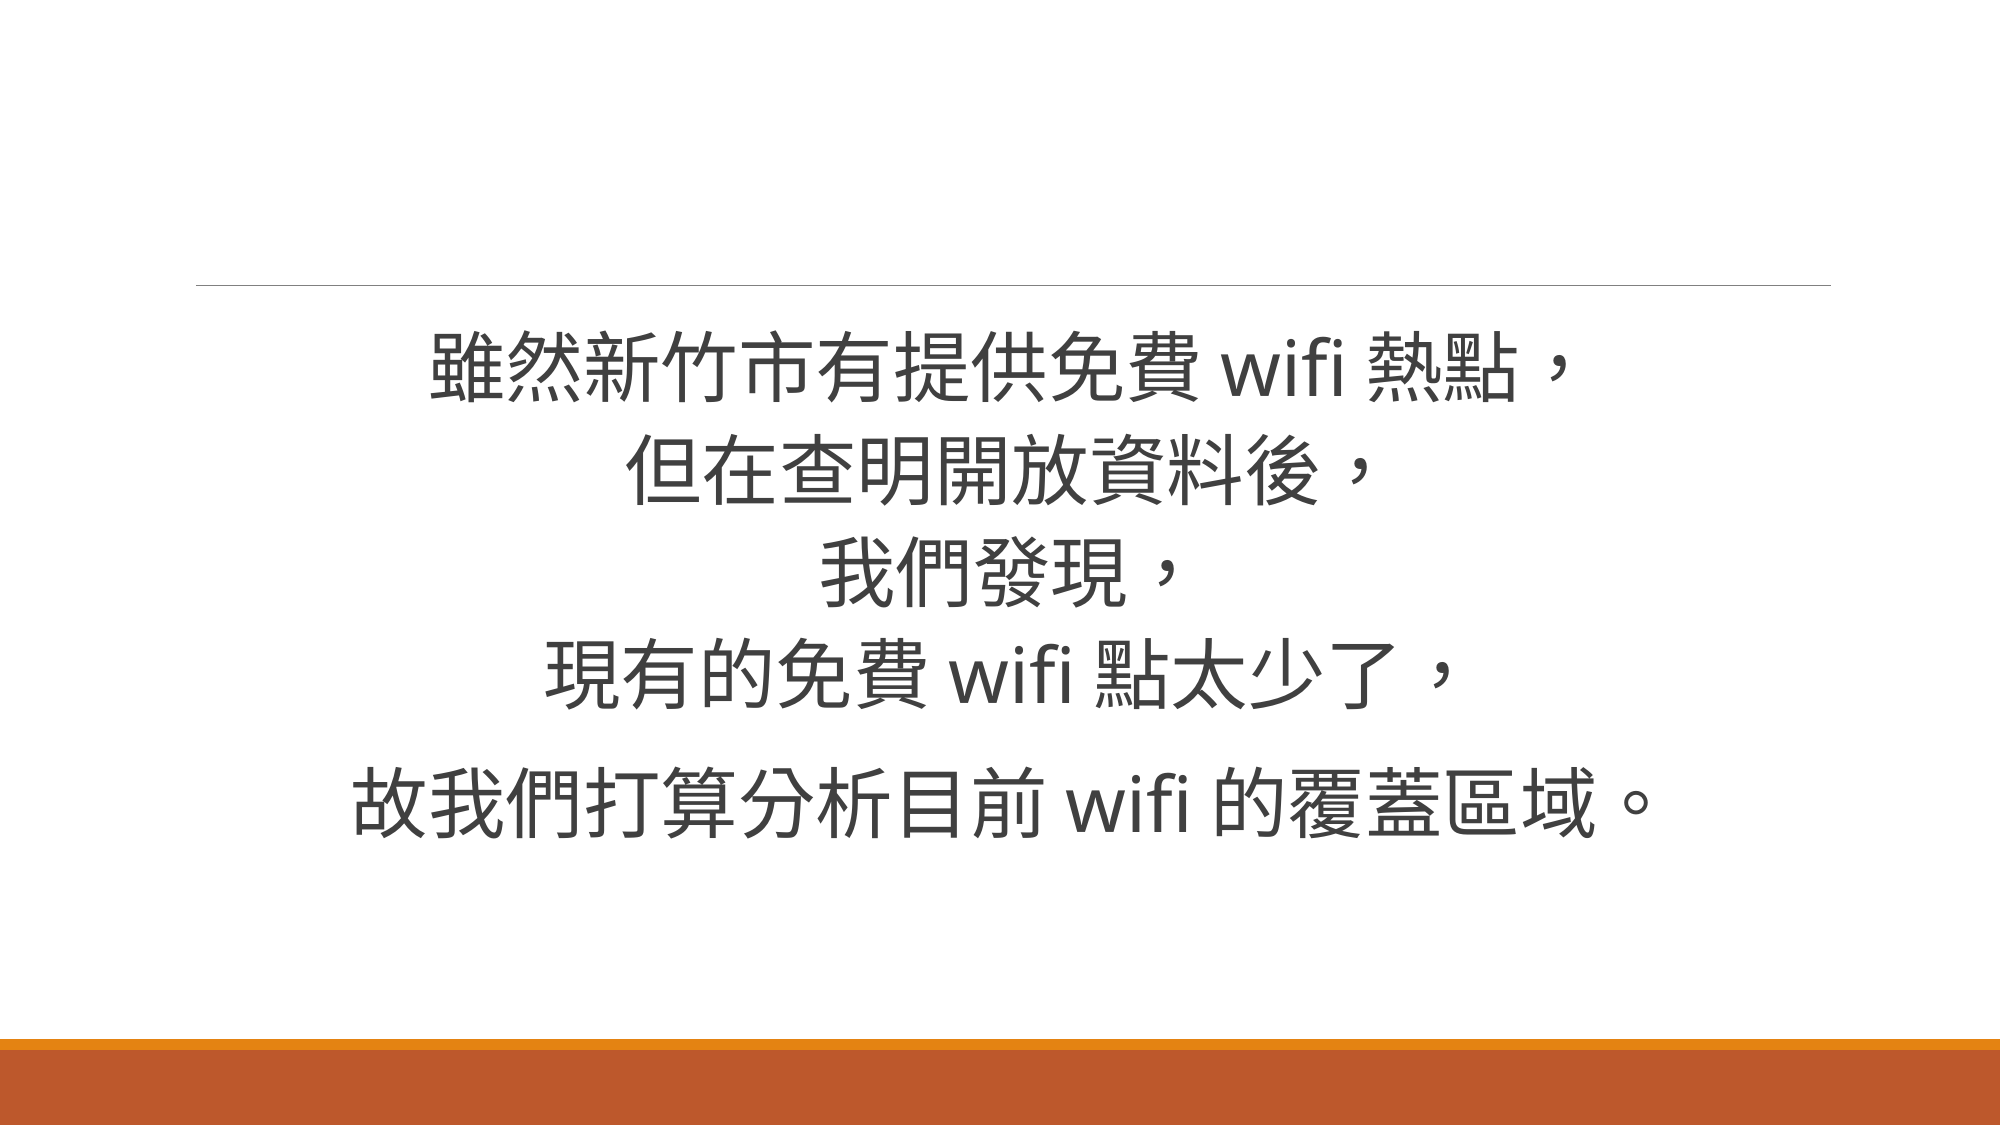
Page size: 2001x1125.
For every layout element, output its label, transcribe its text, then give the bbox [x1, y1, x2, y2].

list 雖然新竹市有提供免費wifi熱點， 但在查明開放資料後， 我們發現， 現有的免費wifi點太少了， 故我們打算分析目前wifi的覆蓋區域。 [180, 302, 1830, 963]
